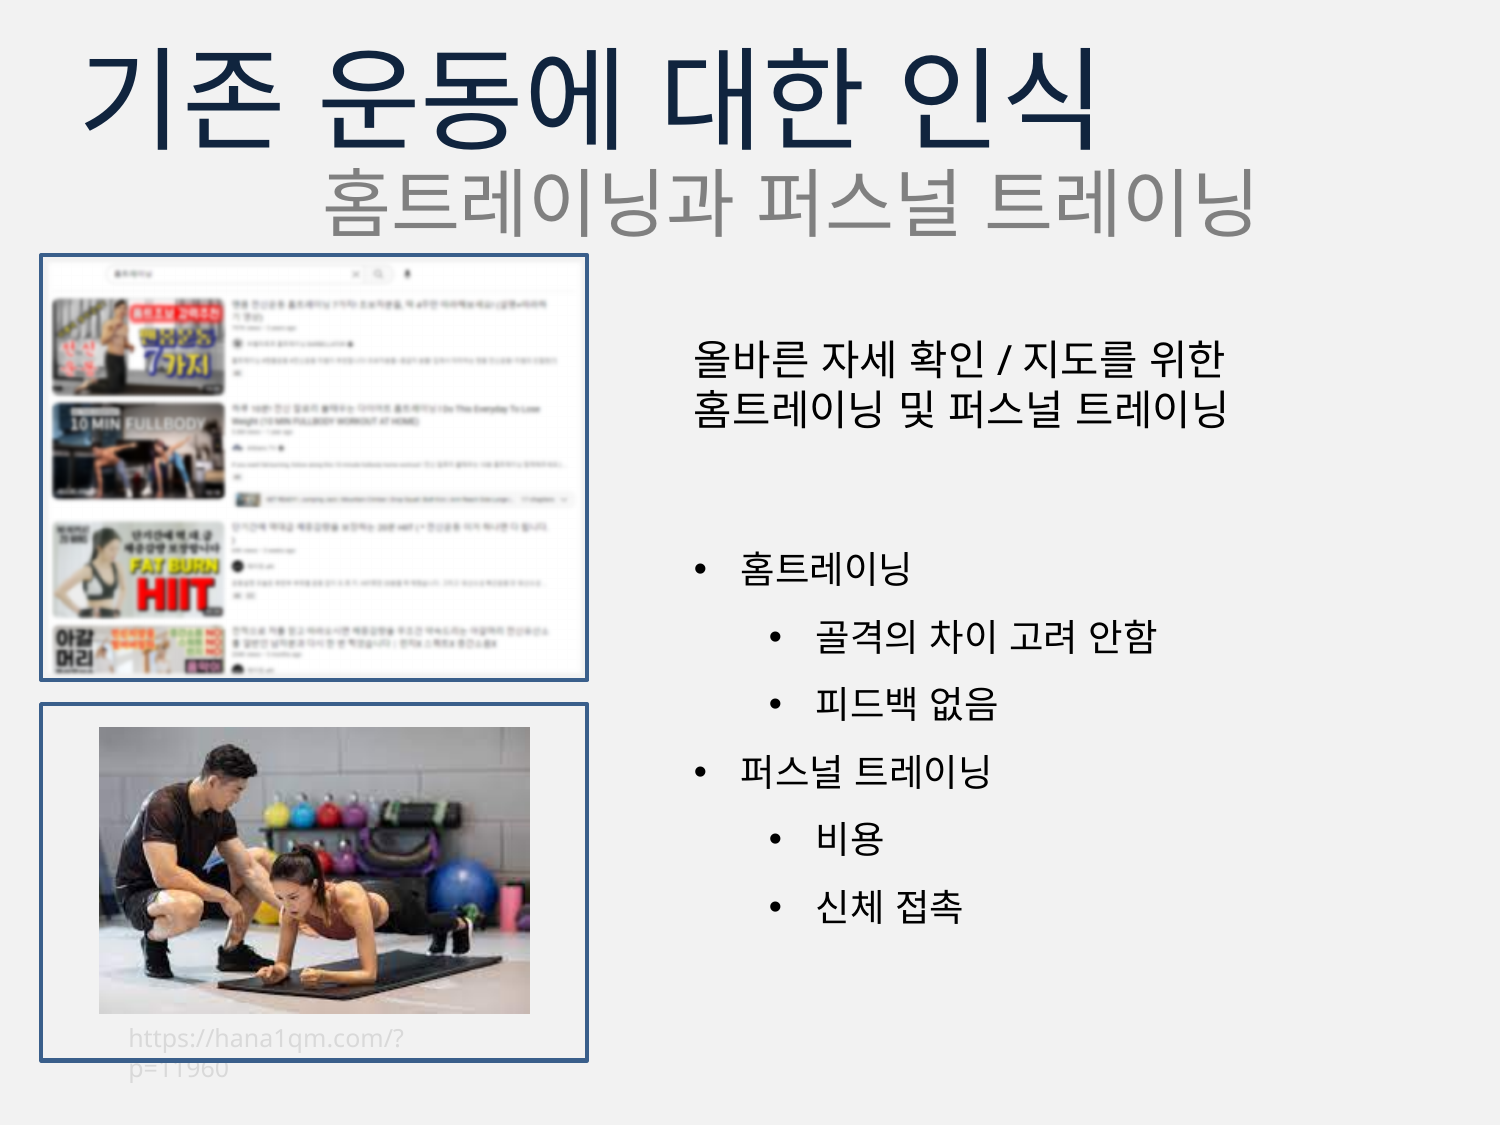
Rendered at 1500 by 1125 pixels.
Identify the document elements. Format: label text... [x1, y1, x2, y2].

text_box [99, 727, 530, 1061]
text_box 기존 운동에 대한 인식 [64, 21, 1120, 171]
text_box 홈트레이닝과 퍼스널 트레이닝 [307, 149, 1277, 254]
text_box [39, 702, 589, 1063]
text_box 올바른 자세 확인/지도를 위한 홈트레이닝 및 퍼스널 트레이닝 홈트레이닝 골격의 차이 고려 안함 피드백 없음 퍼스널 트레이닝 비용 신체 접촉 [679, 326, 1412, 936]
picture [40, 255, 588, 681]
